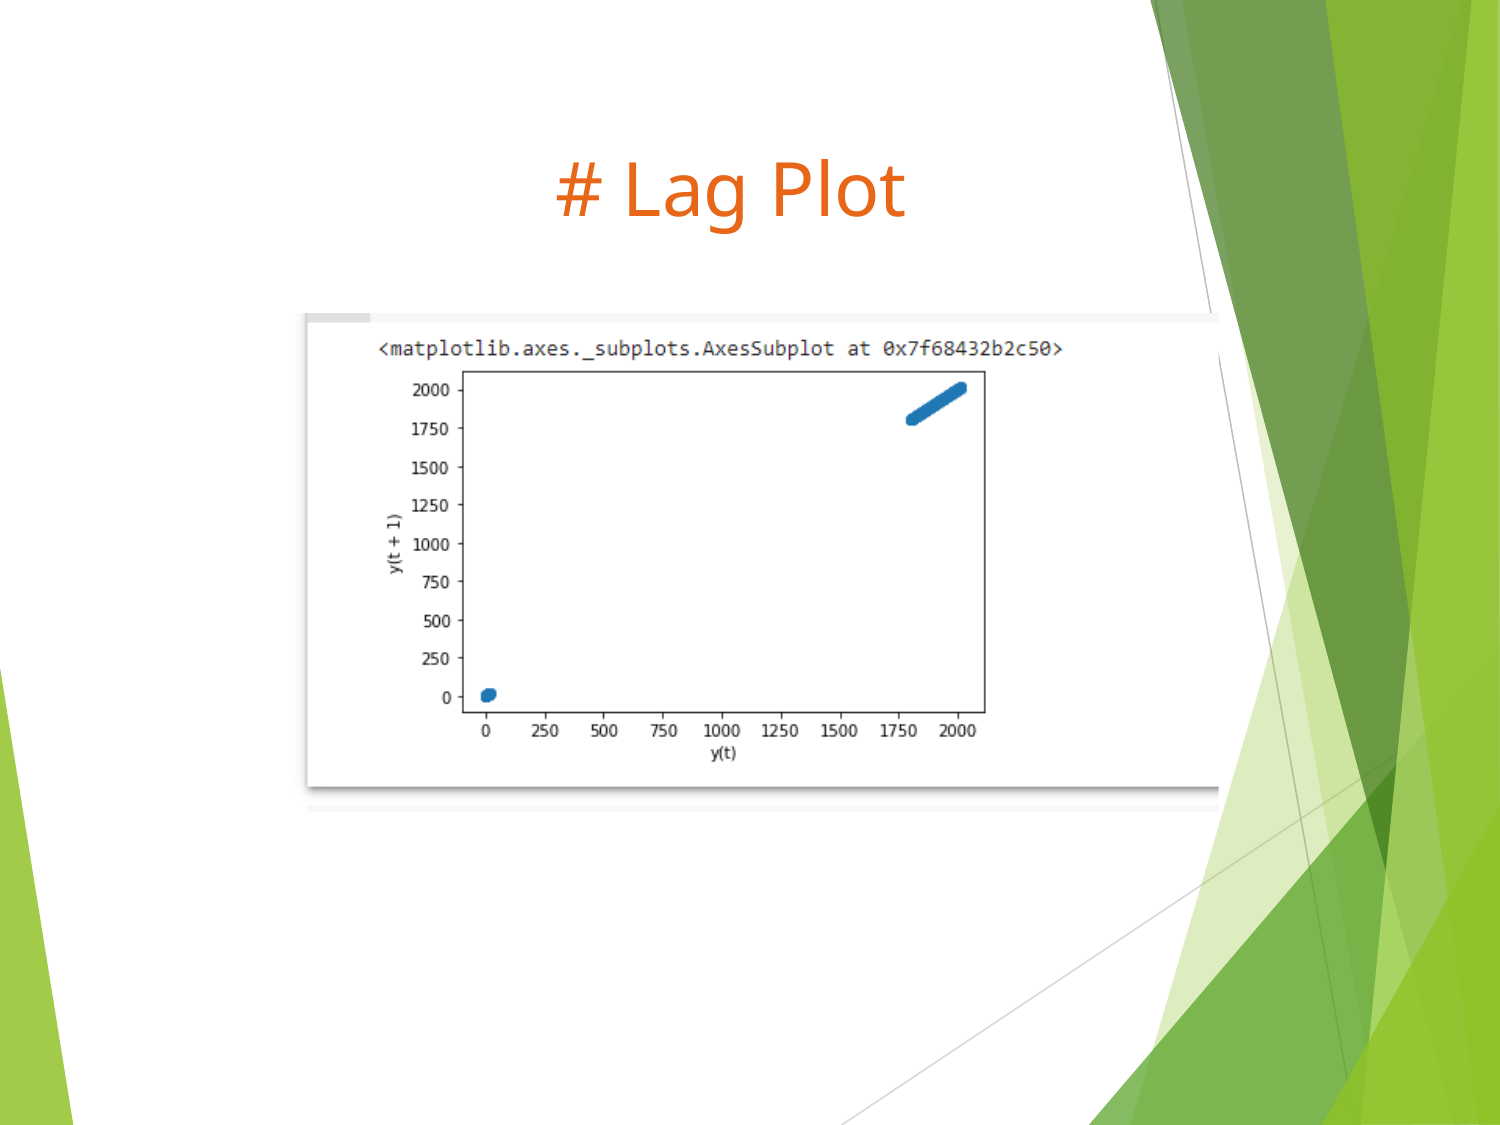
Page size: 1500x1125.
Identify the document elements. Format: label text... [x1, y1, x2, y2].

picture [281, 312, 1219, 812]
title # Lag Plot [0, 134, 1463, 285]
